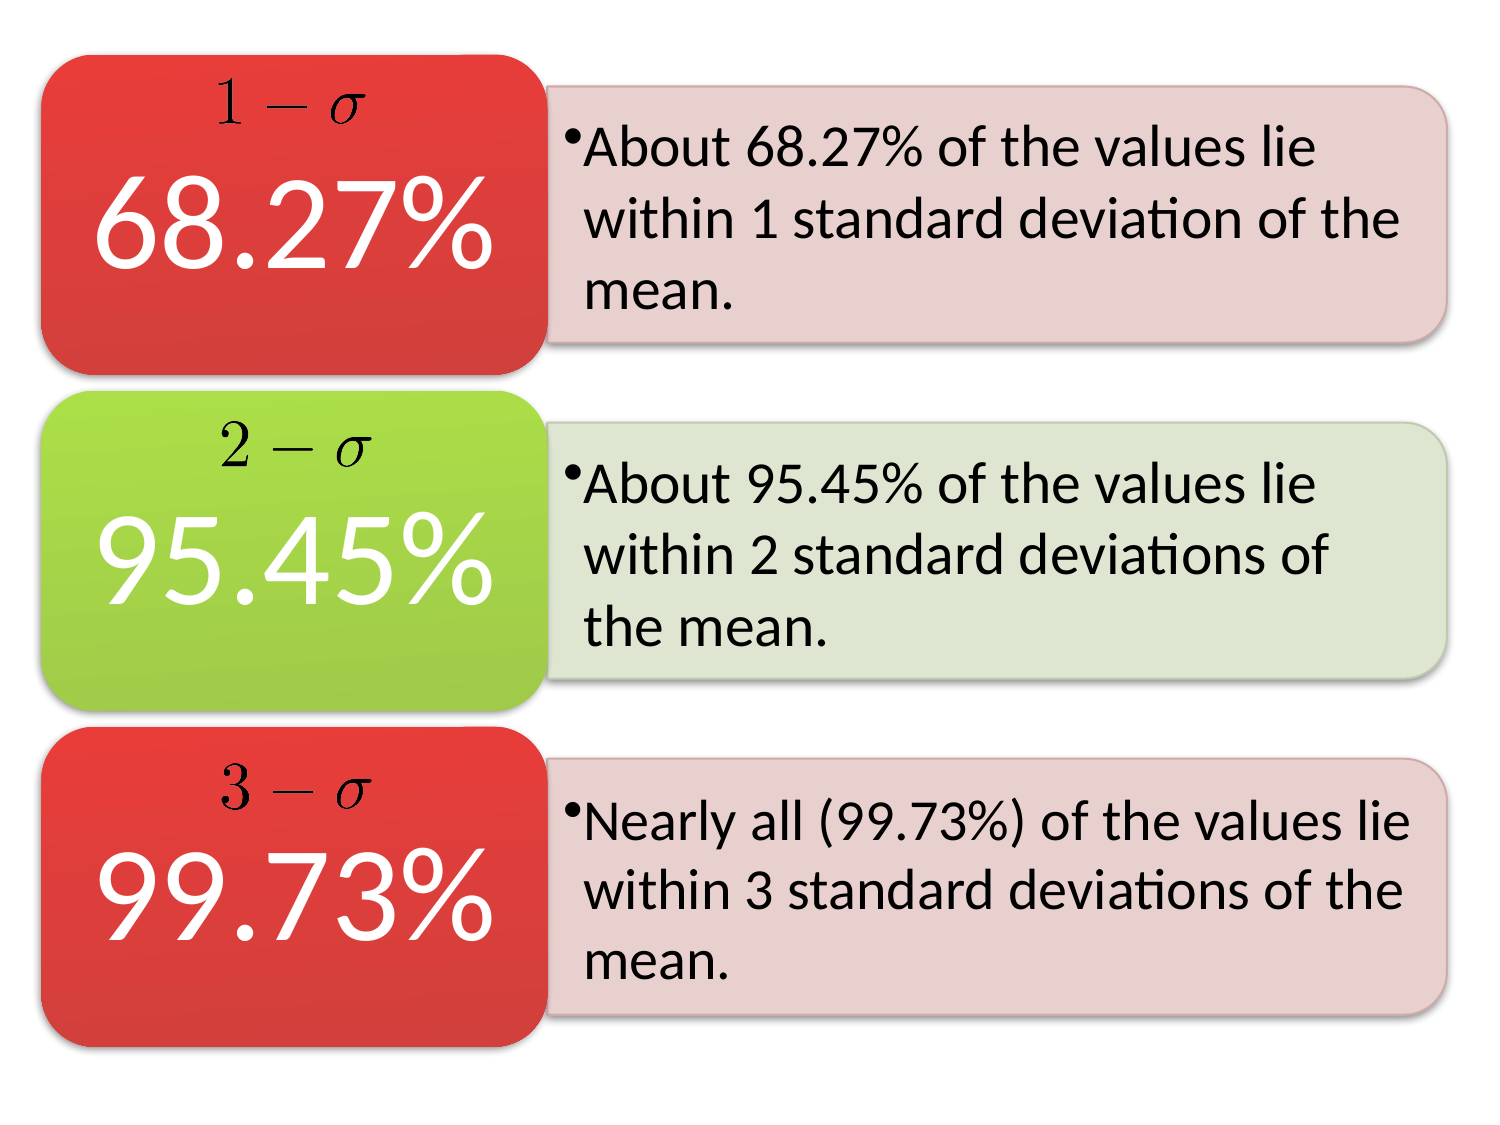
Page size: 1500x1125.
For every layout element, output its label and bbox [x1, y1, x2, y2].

picture [221, 762, 373, 810]
picture [221, 420, 372, 467]
picture [217, 77, 366, 124]
text_box [40, 53, 1448, 1048]
